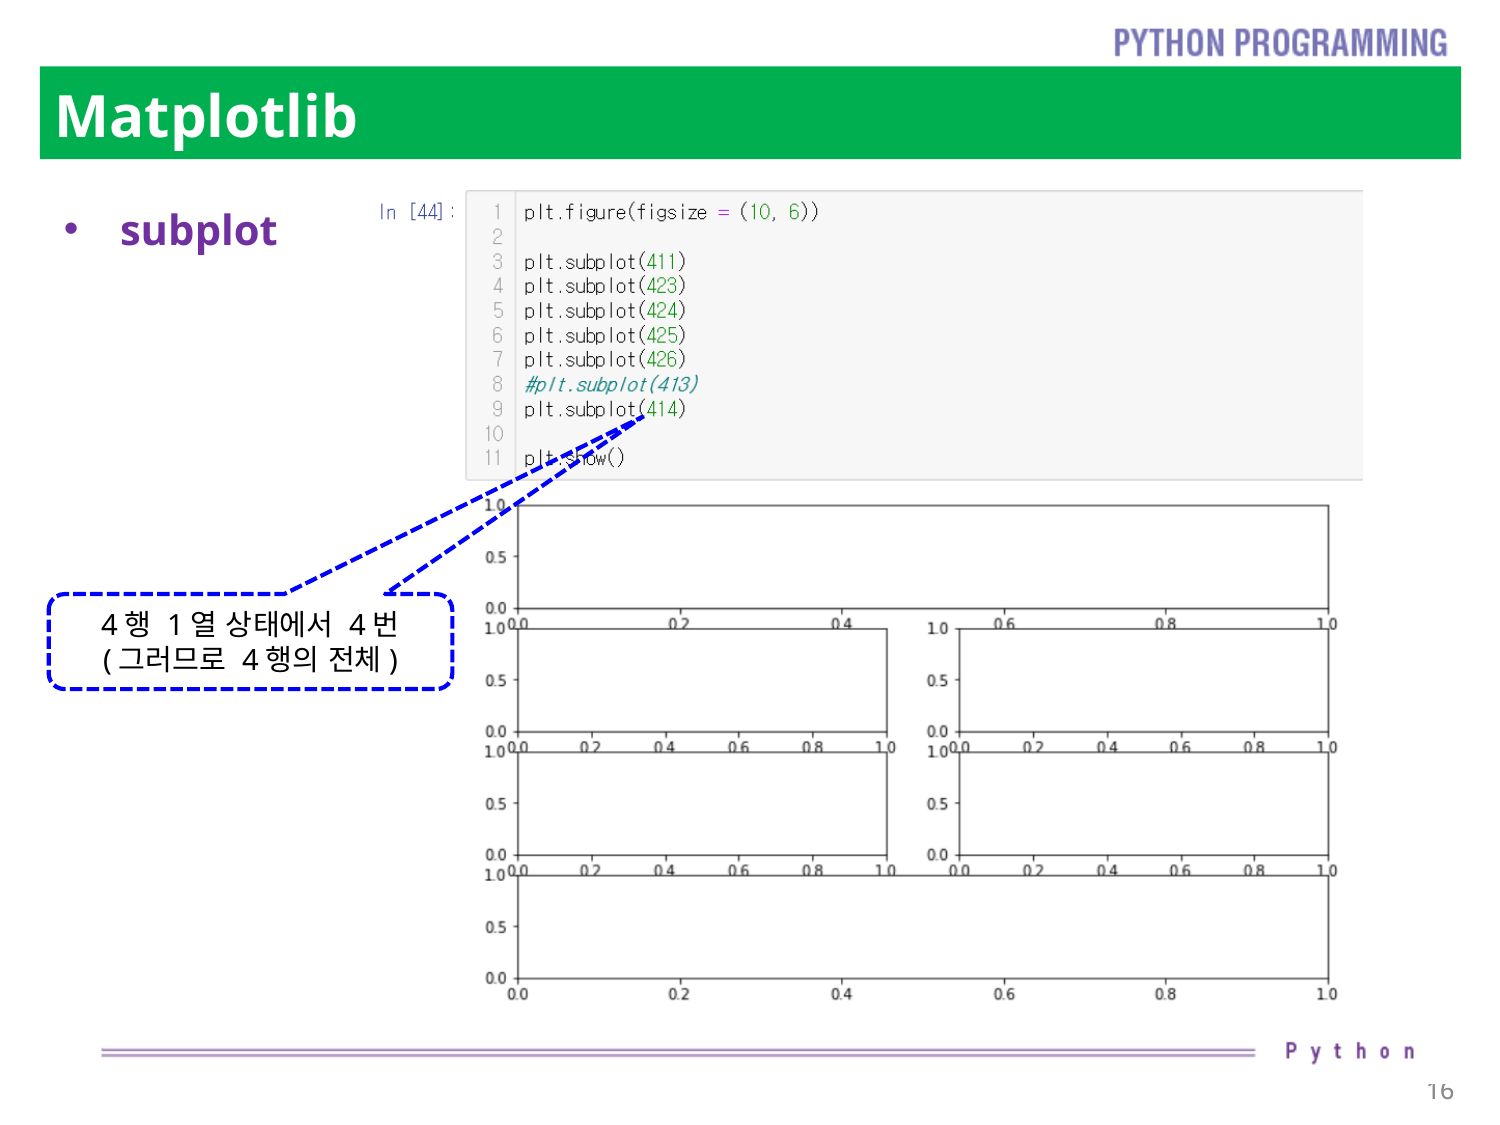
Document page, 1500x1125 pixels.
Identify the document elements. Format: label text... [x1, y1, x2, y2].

text_box 4행 1열 상태에서 4번 (그러므로 4행의 전체) [46, 551, 366, 692]
picture [371, 184, 1364, 1020]
picture [1106, 13, 1462, 66]
title Matplotlib [39, 76, 1444, 152]
slide_number 16 [1119, 1071, 1470, 1112]
picture [18, 1020, 1483, 1084]
list subplot [48, 195, 1461, 1041]
